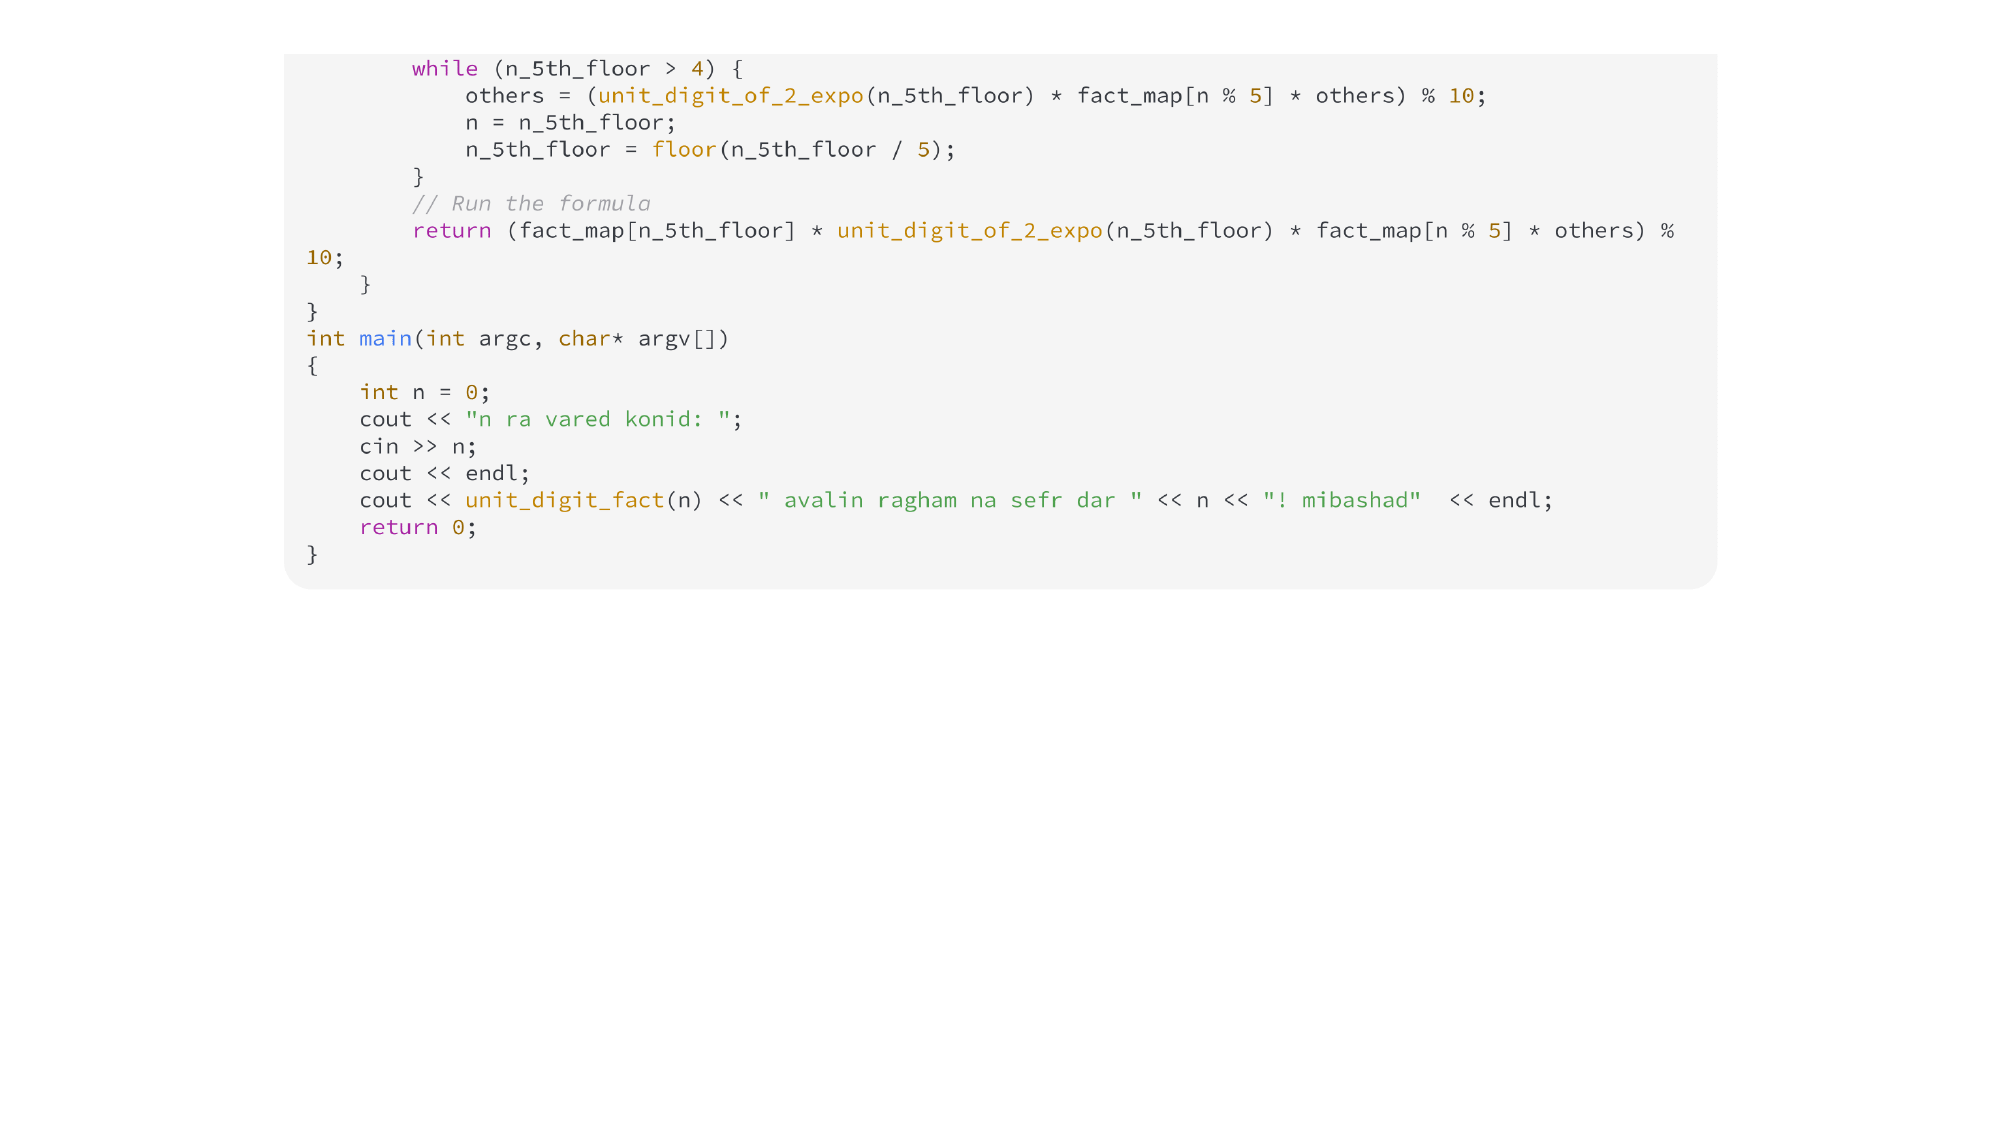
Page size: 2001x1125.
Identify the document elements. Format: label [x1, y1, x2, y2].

picture [203, 0, 1796, 1125]
